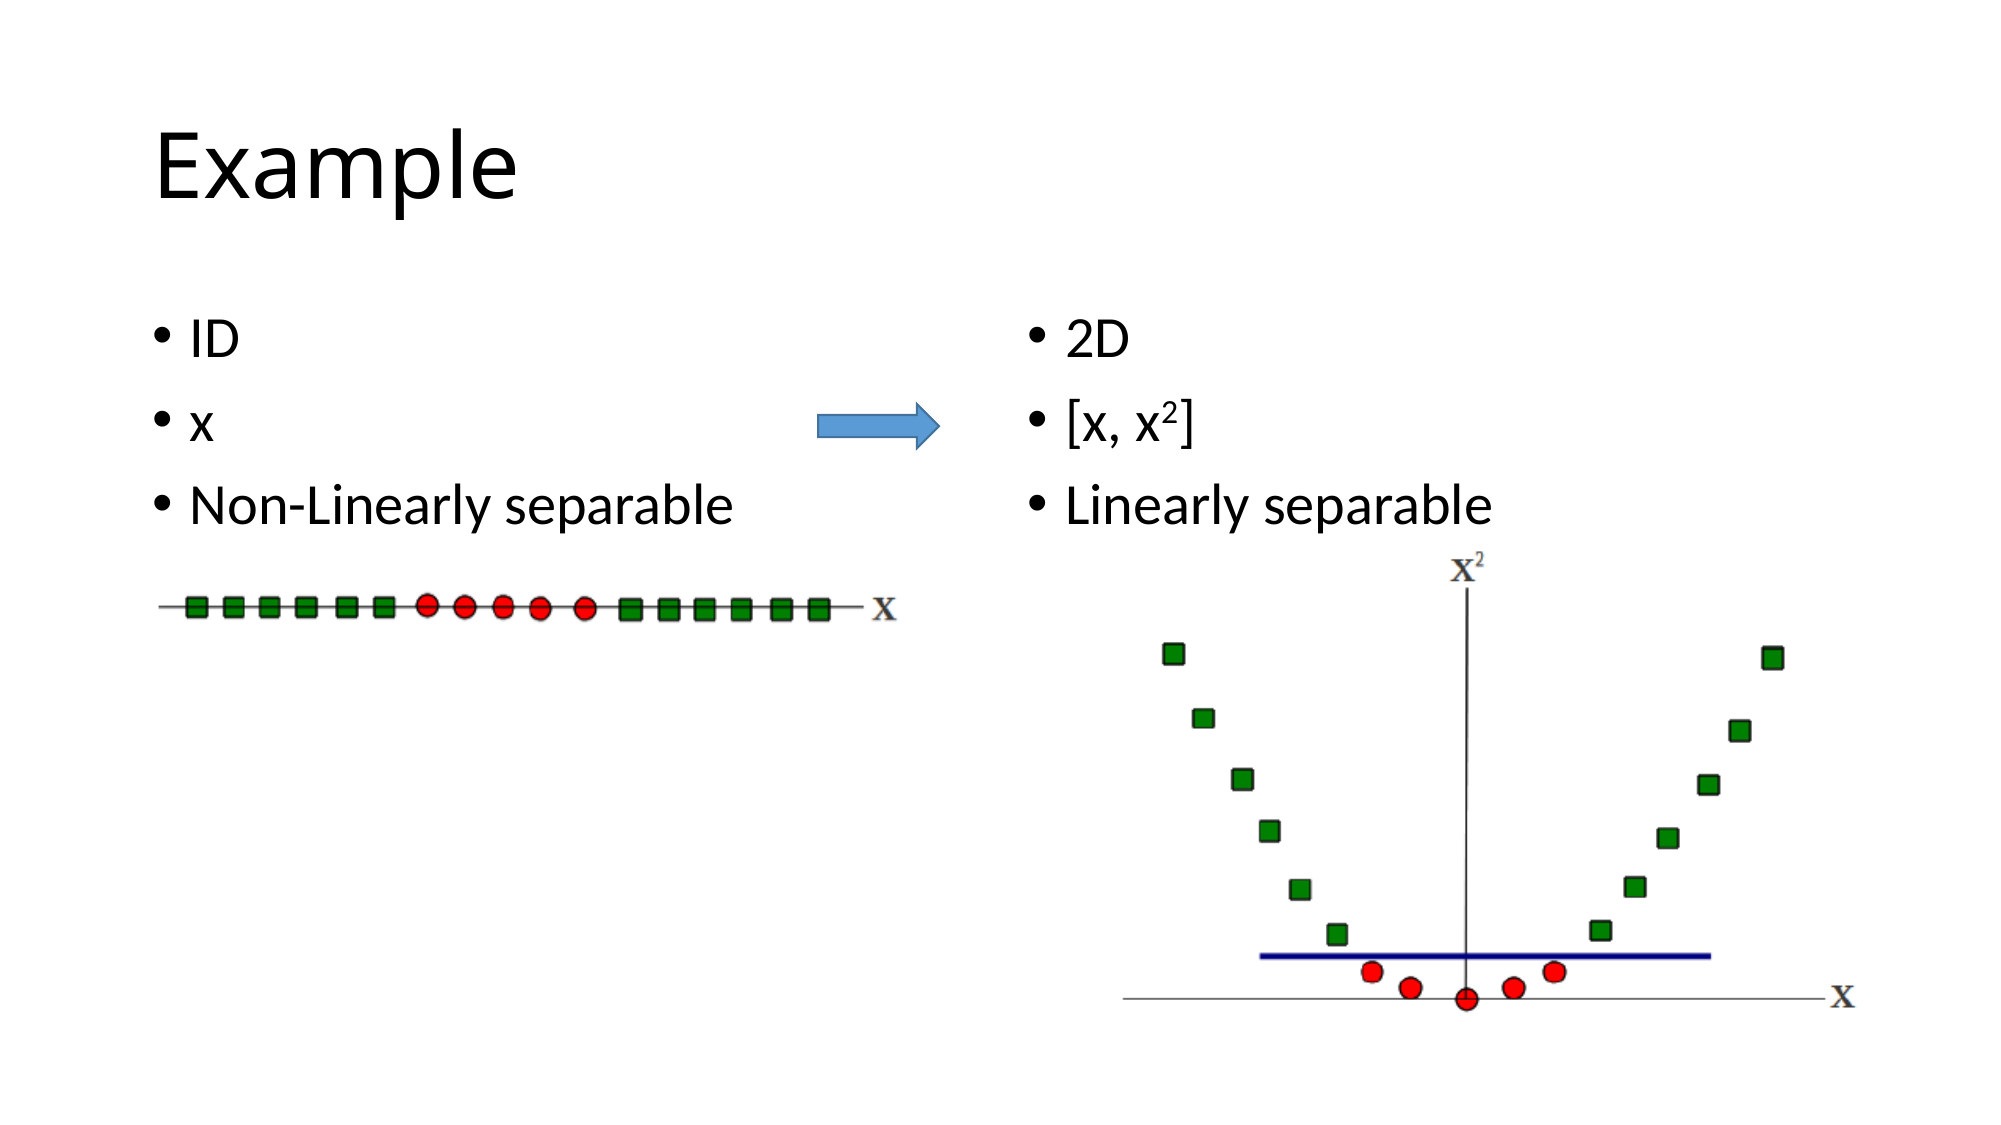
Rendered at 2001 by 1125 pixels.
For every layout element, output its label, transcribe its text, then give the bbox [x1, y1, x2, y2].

picture [112, 543, 939, 683]
list ID x Non-Linearly separable [137, 299, 988, 1014]
picture [1106, 536, 1888, 1036]
list 2D [x, x2] Linearly separable [1012, 299, 1863, 1014]
title Example [137, 59, 1863, 278]
text_box [817, 401, 941, 451]
